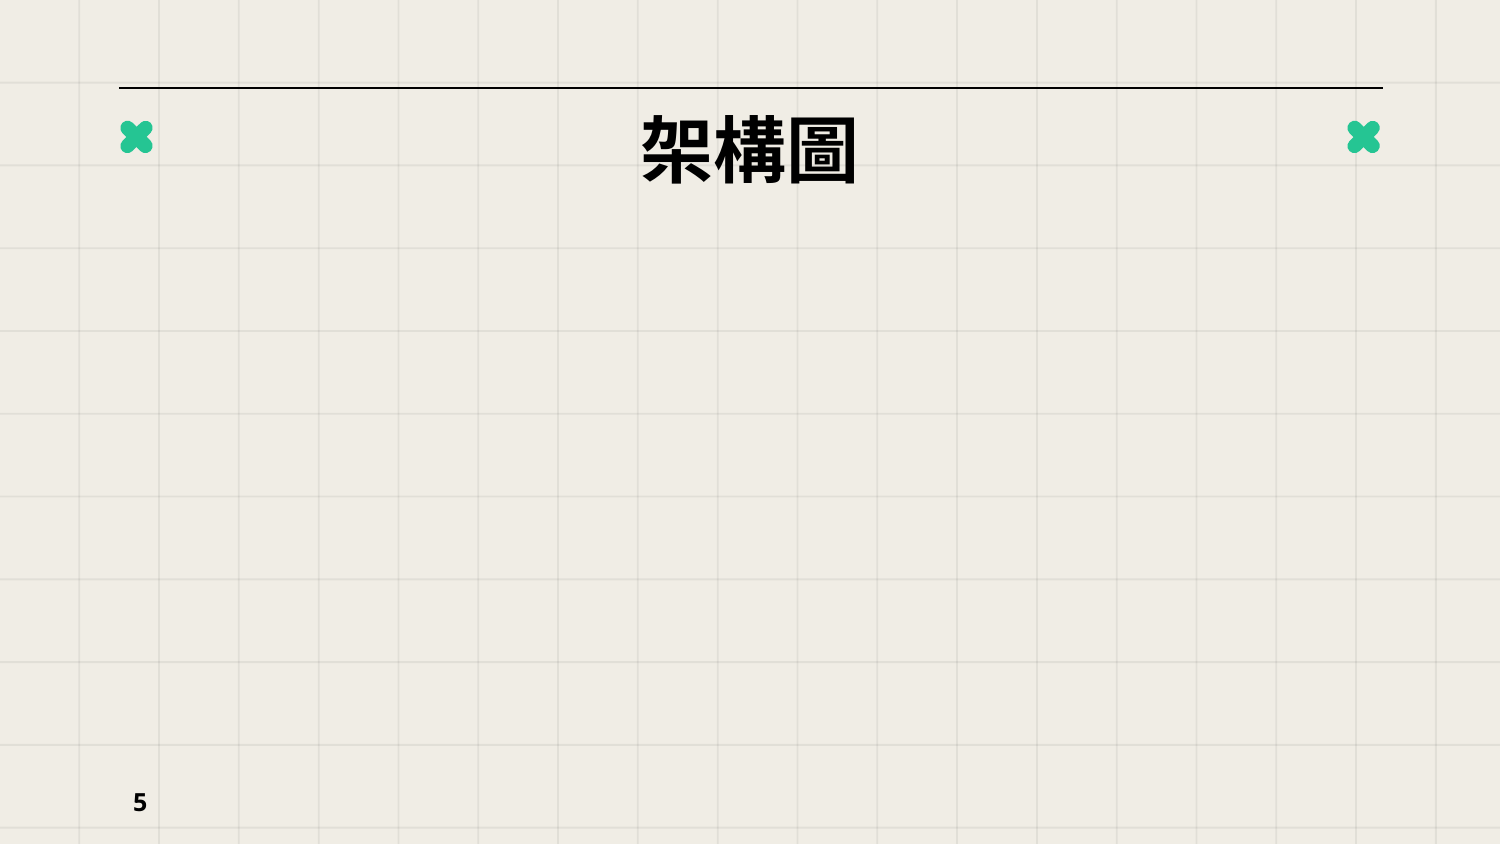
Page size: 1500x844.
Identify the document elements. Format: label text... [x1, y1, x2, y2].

slide_number 5 [118, 771, 209, 837]
title 架構圖 [118, 90, 1382, 184]
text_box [116, 117, 156, 157]
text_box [1344, 117, 1383, 157]
